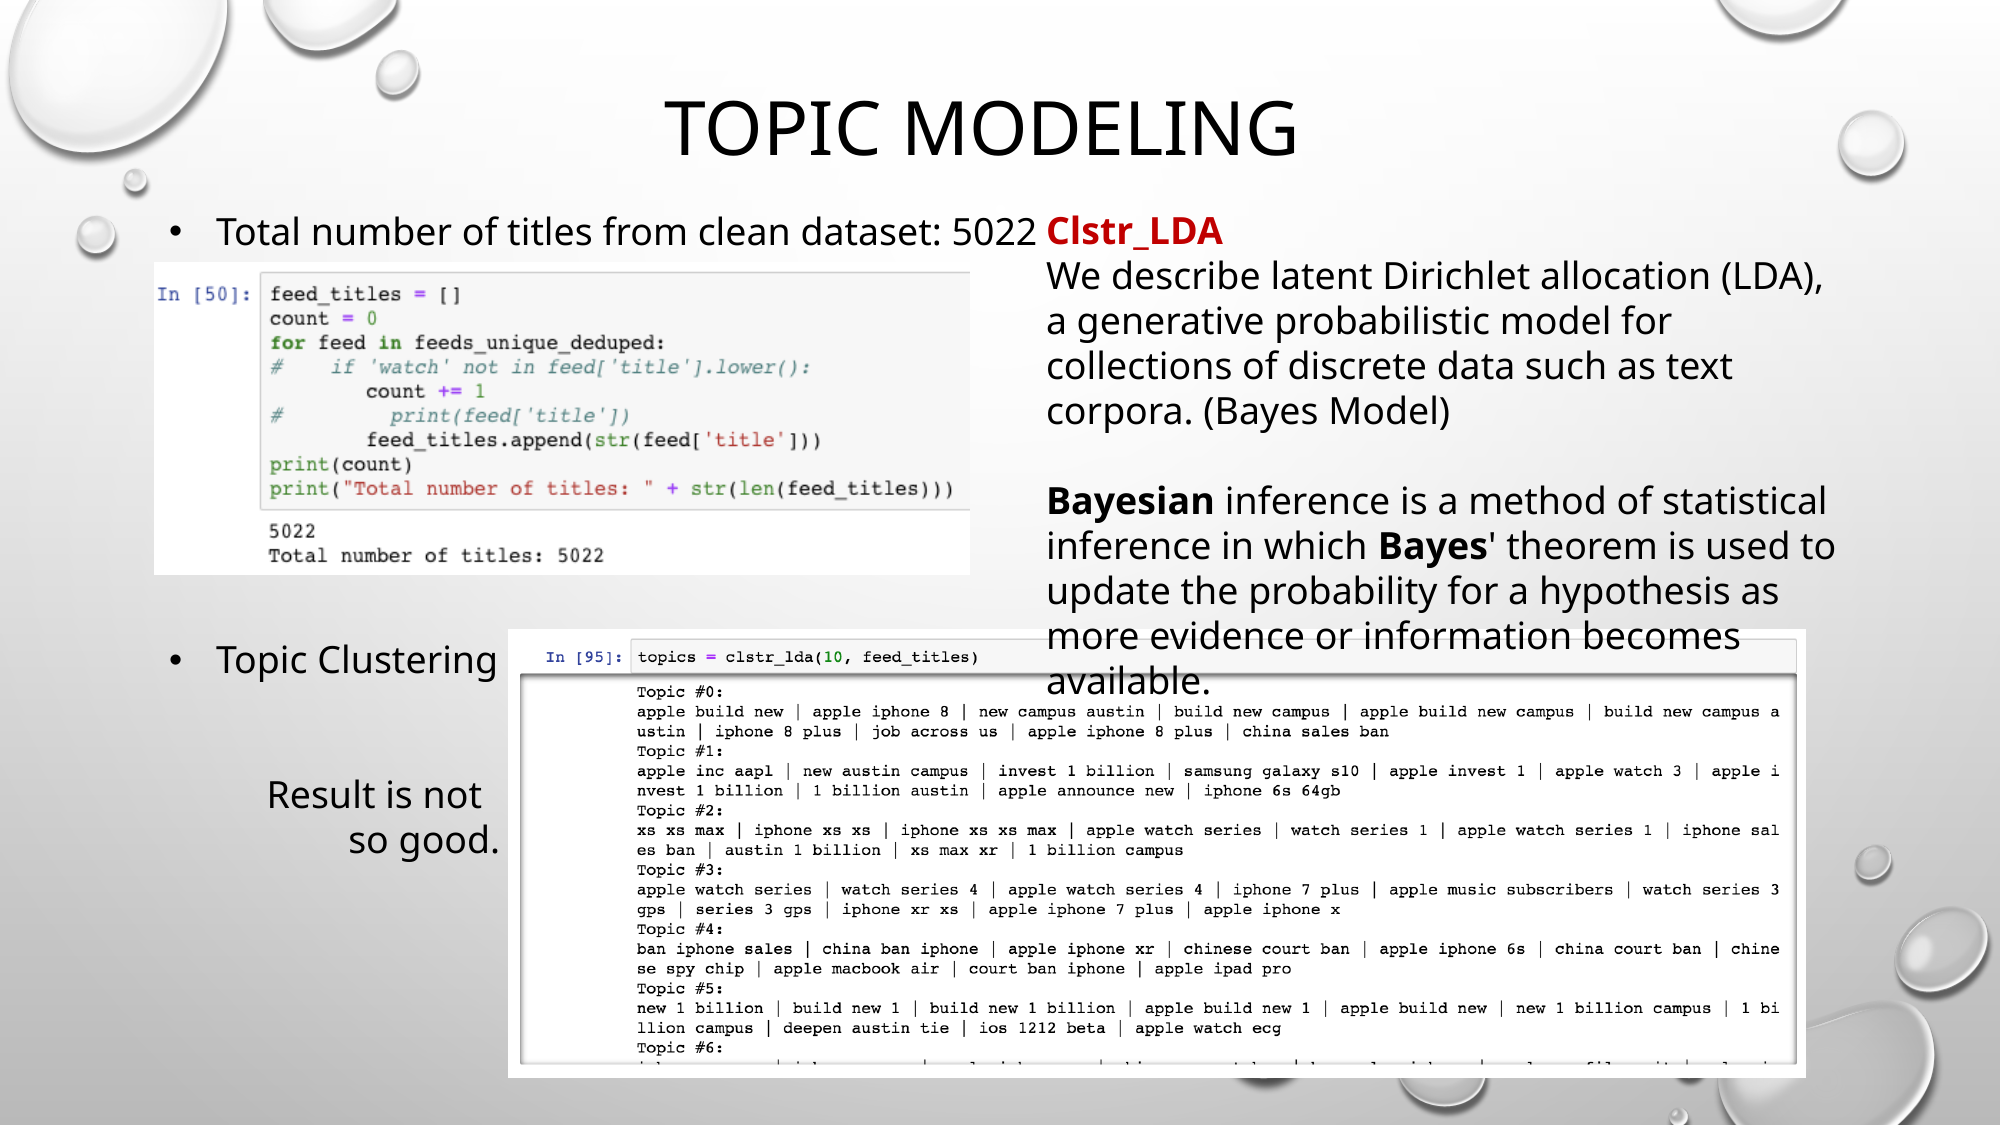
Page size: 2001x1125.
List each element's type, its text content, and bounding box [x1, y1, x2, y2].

text_box Clstr_LDA We describe latent Dirichlet allocation (LDA), a generative probabilistic model for collections of discrete data such as text corpora. (Bayes Model) Bayesian inference is a method of statistical inference in which Bayes' theorem is used to update the probability for a hypothesis as more evidence or information becomes available. [1031, 199, 1855, 710]
text_box Total number of titles from clean dataset: 5022 [154, 200, 1031, 440]
title Topic modeling [132, 0, 1833, 262]
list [154, 262, 971, 575]
text_box Topic Clustering Result is not so good. [154, 629, 507, 1049]
picture [0, 0, 2000, 1125]
